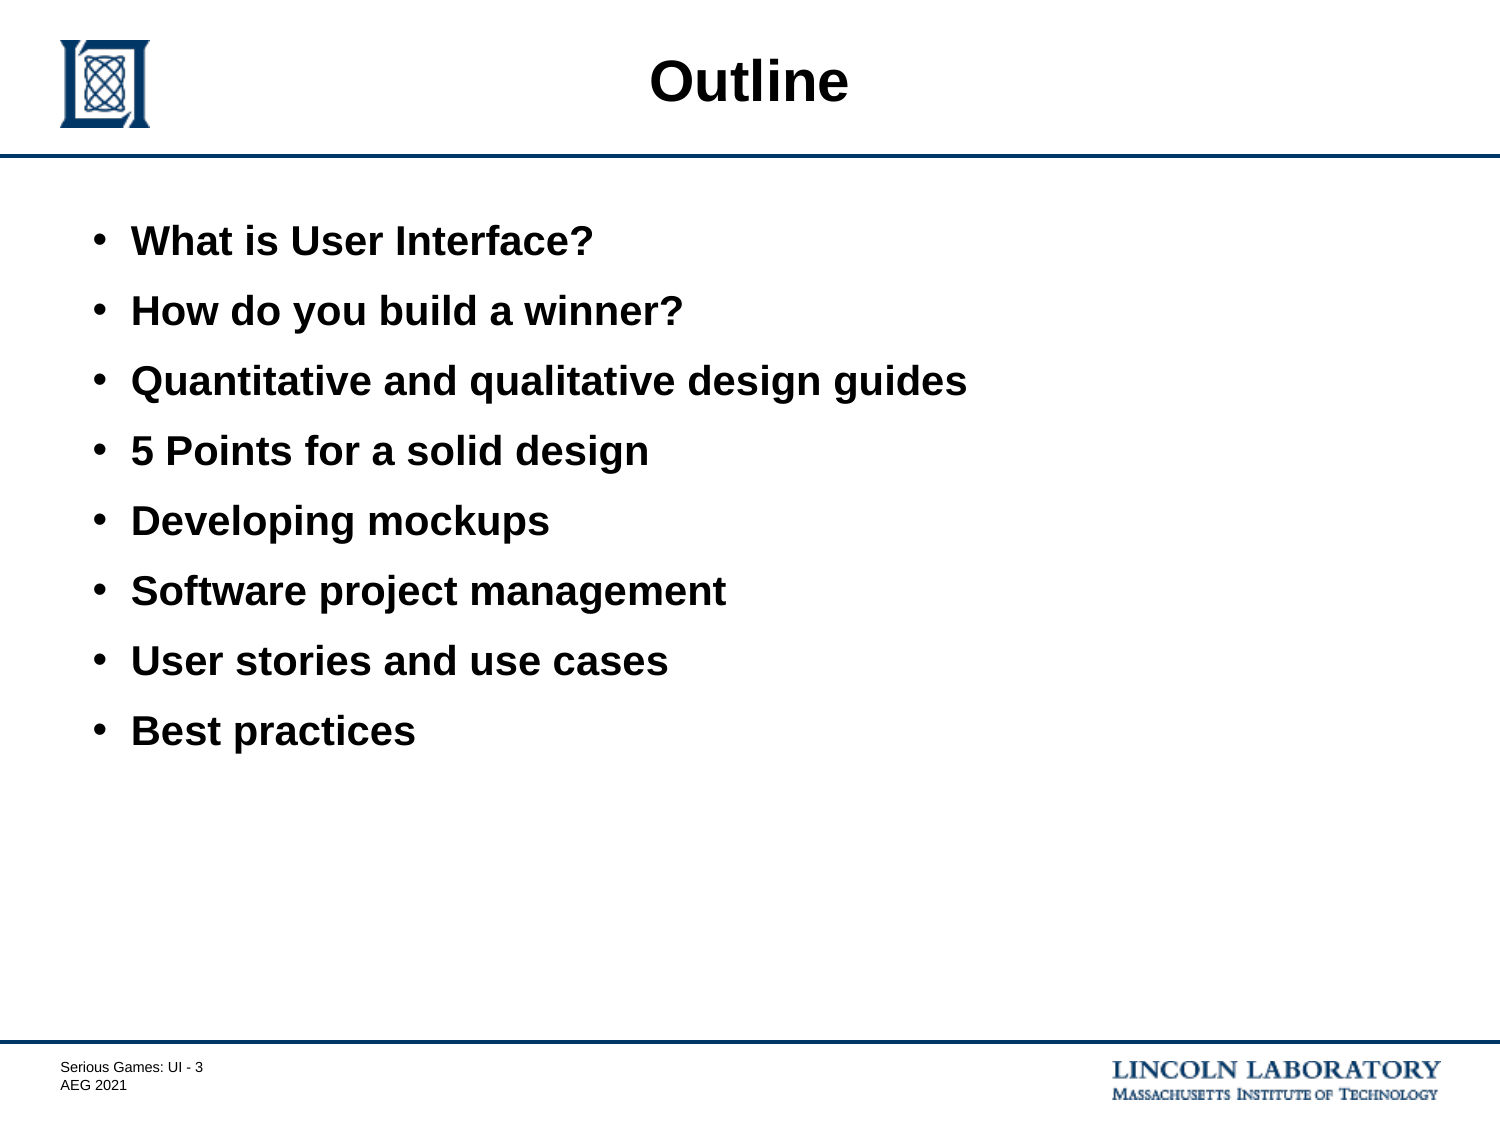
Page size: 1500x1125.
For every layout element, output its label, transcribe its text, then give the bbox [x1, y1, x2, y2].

picture [60, 40, 150, 128]
picture [1111, 1061, 1441, 1100]
list What is User Interface? How do you build a winner? Quantitative and qualitative design guides 5 Points for a solid design Developing mockups Software project management User stories and use cases Best practices [77, 212, 1422, 1005]
title Outline [154, 16, 1346, 151]
